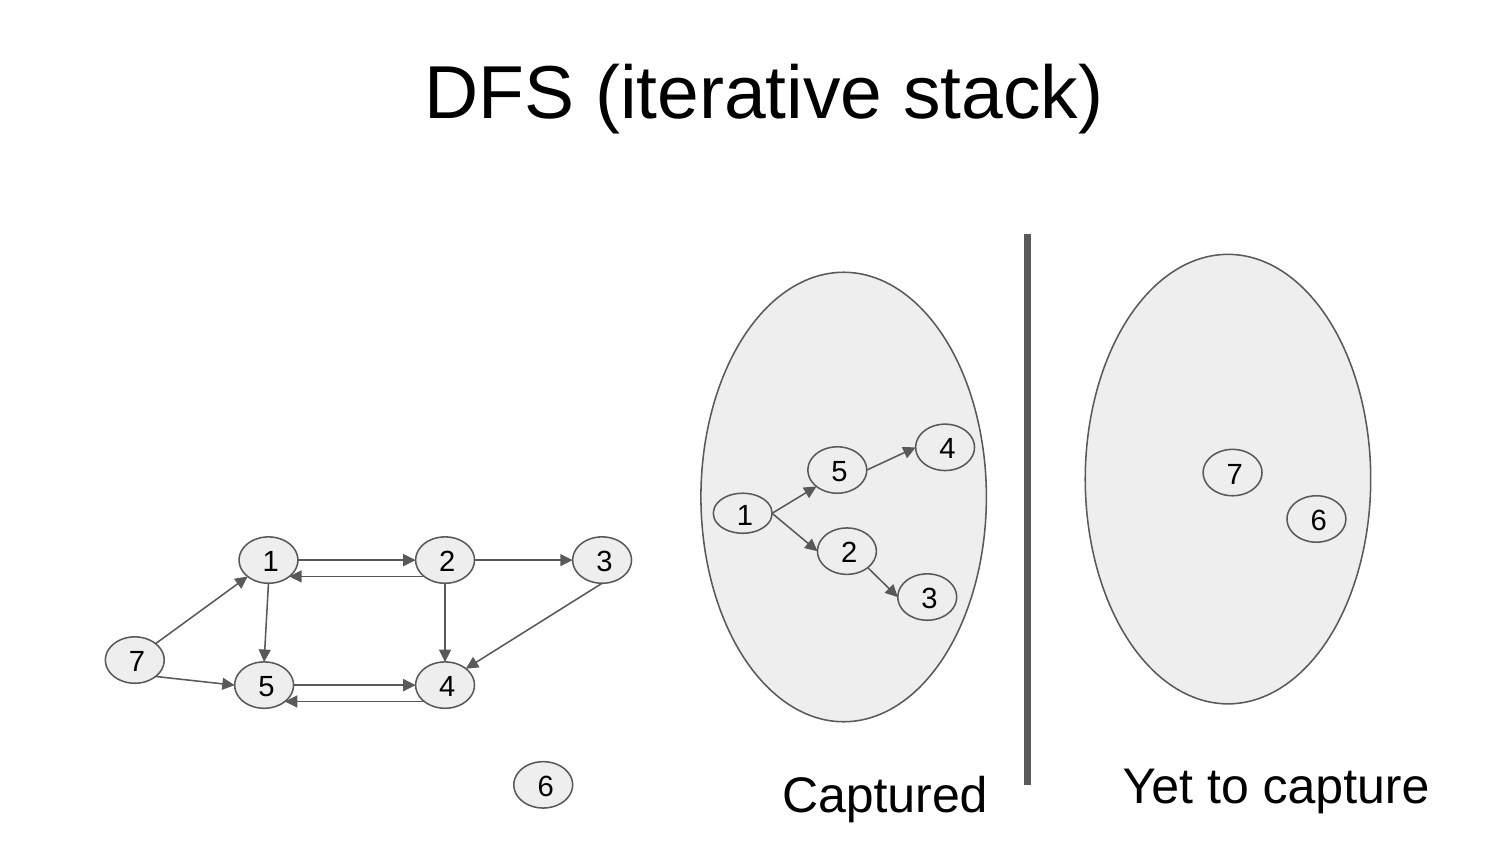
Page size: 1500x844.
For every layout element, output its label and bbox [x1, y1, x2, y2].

text_box [767, 747, 1012, 823]
text_box [513, 761, 573, 809]
text_box [1085, 254, 1371, 704]
title [65, 19, 1464, 158]
text_box [700, 272, 987, 722]
text_box [1107, 738, 1488, 785]
text_box [105, 536, 632, 709]
